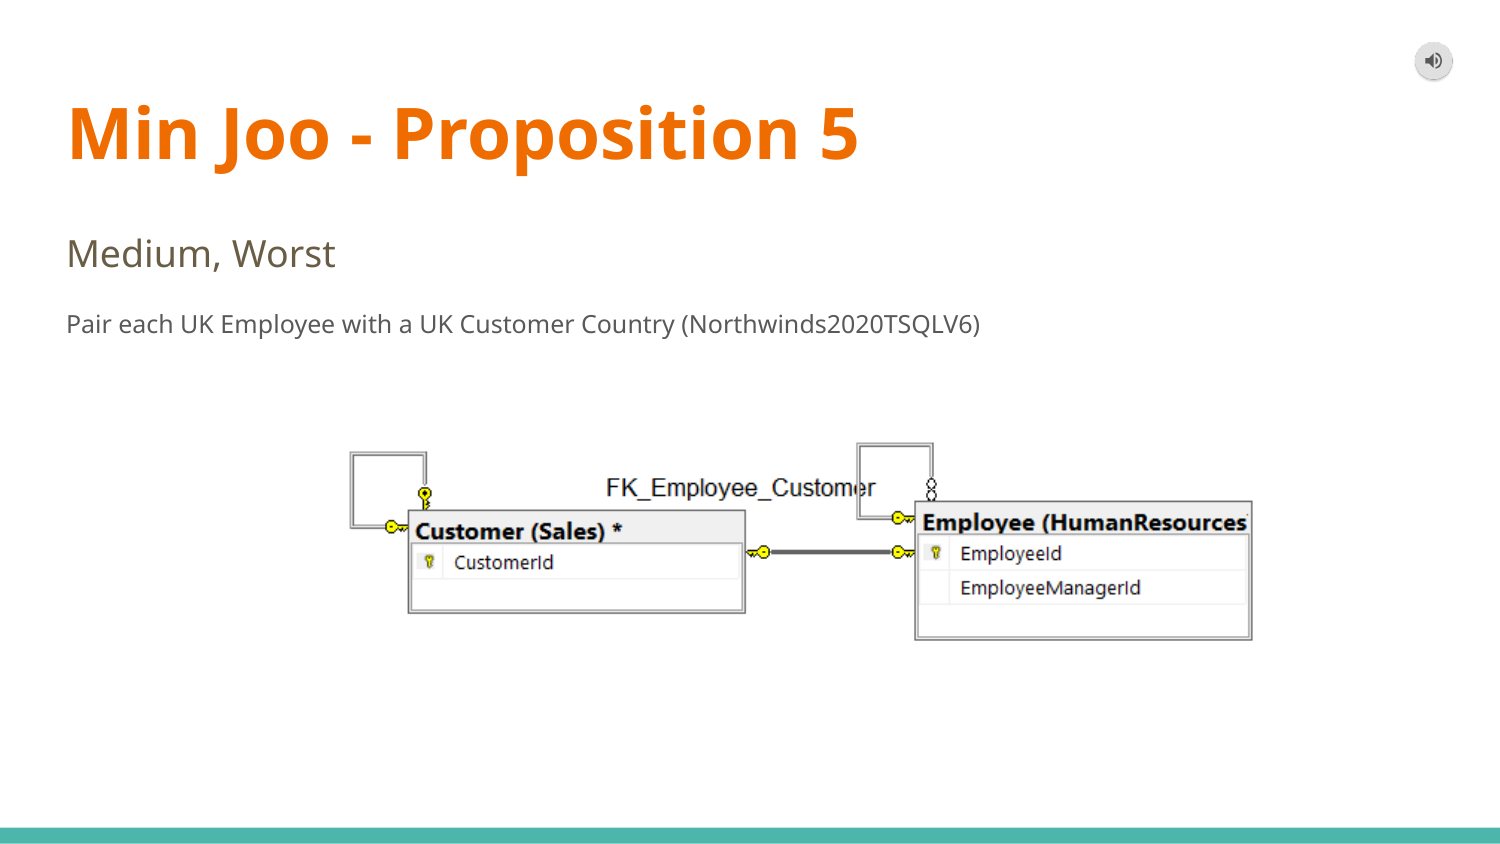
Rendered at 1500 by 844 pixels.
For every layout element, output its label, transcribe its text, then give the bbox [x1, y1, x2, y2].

title Min Joo - Proposition 5 [51, 72, 1449, 189]
picture [1411, 38, 1456, 84]
list Medium, Worst Pair each UK Employee with a UK Customer Country (Northwinds2020TSQLV6) [51, 207, 1449, 750]
picture [323, 407, 1300, 708]
